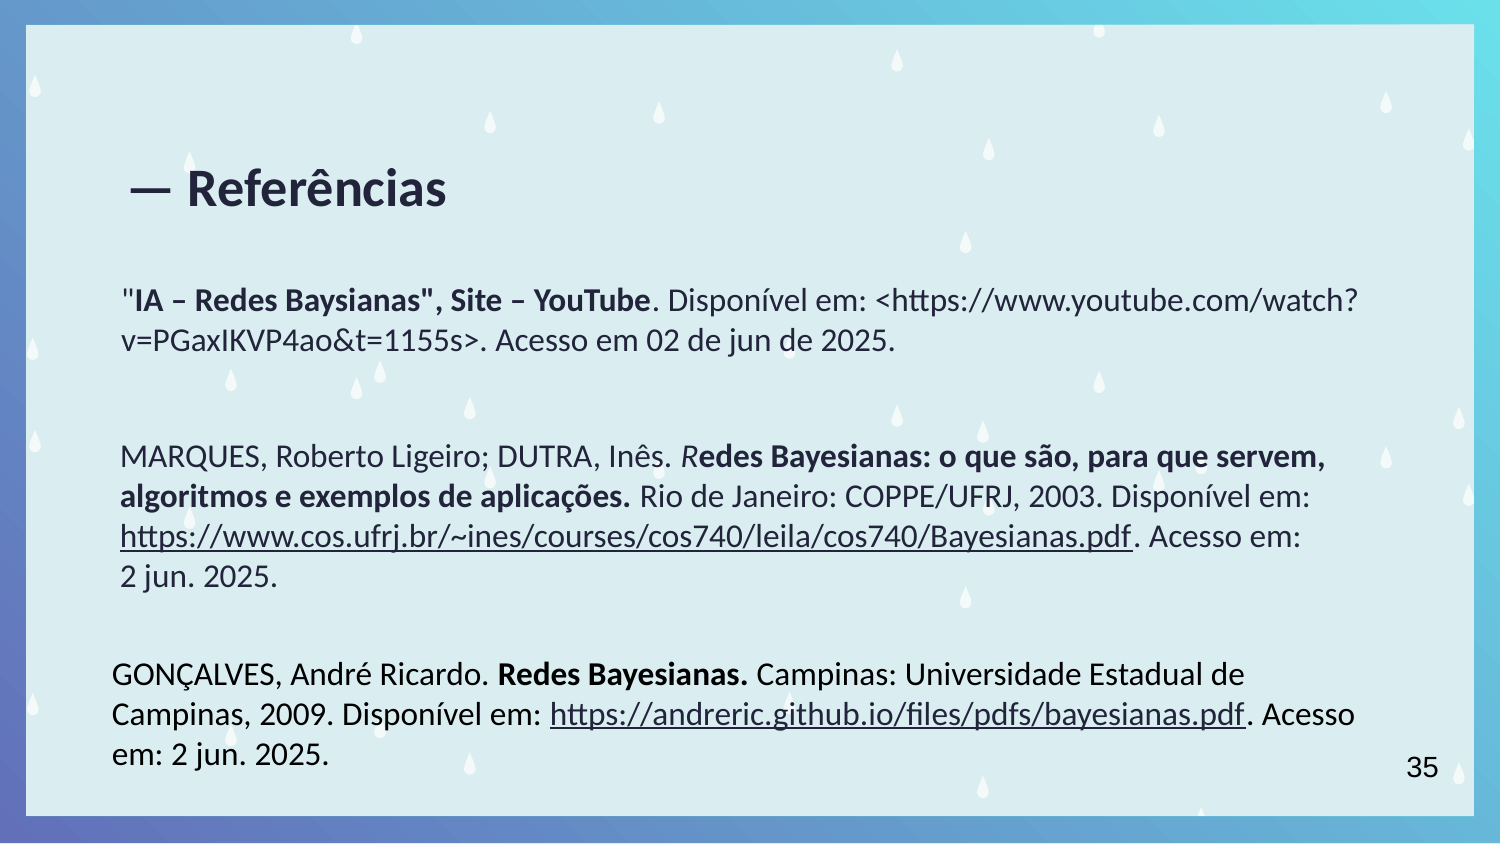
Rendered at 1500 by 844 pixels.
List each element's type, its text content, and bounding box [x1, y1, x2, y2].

title — Referências [111, 136, 1183, 233]
text_box MARQUES, Roberto Ligeiro; DUTRA, Inês. Redes Bayesianas: o que são, para que servem, algoritmos e exemplos de aplicações. Rio de Janeiro: COPPE/UFRJ, 2003. Disponível em: https://www.cos.ufrj.br/~ines/courses/cos740/leila/cos740/Bayesianas.pdf. Acesso em: 2 jun. 2025. [81, 444, 1392, 584]
subtitle "IA – Redes Baysianas", Site – YouTube. Disponível em: <https://www.youtube.com/watch?v=PGaxIKVP4ao&t=1155s>. Acesso em 02 de jun de 2025. [83, 248, 1393, 388]
text_box 35 [1391, 741, 1463, 792]
text_box GONÇALVES, André Ricardo. Redes Bayesianas. Campinas: Universidade Estadual de Campinas, 2009. Disponível em: https://andreric.github.io/files/pdfs/bayesianas.pdf. Acesso em: 2 jun. 2025. [96, 644, 1379, 780]
